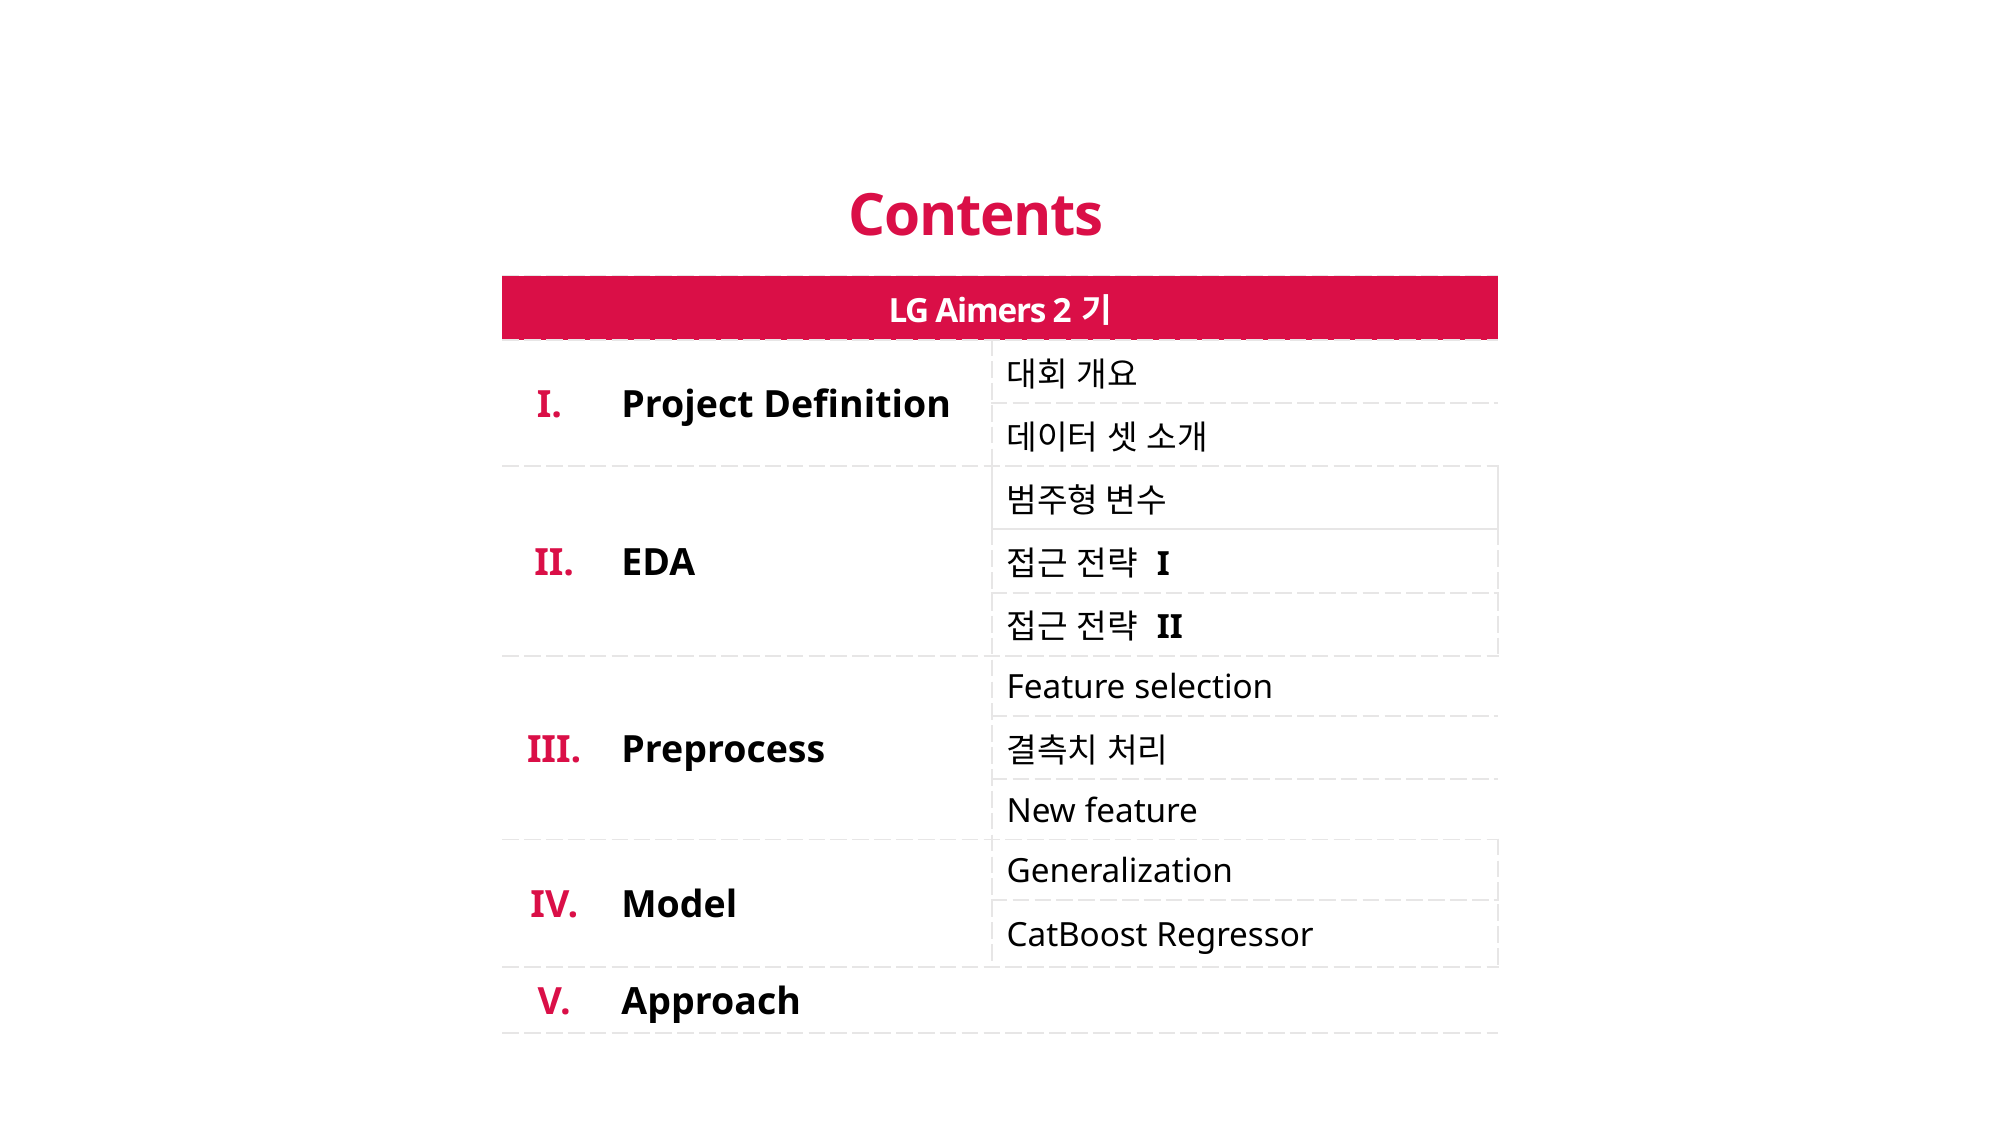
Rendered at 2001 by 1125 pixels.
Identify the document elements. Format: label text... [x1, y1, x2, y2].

table_cell V. [502, 967, 606, 1033]
table_cell I. [502, 340, 606, 466]
text_box Contents [834, 169, 1134, 255]
table_cell 대회 개요 [992, 340, 1498, 403]
table_cell New feature [992, 779, 1498, 840]
table_cell 데이터 셋 소개 [992, 403, 1498, 466]
table_cell IV. [502, 840, 606, 967]
table_cell II. [502, 466, 606, 656]
table_cell 결측치 처리 [992, 716, 1498, 779]
table_header LG Aimers 2기 [502, 276, 1498, 340]
table_cell Approach [606, 967, 1498, 1033]
table_cell 접근 전략 II [992, 593, 1498, 656]
table_cell 접근 전략 I [992, 530, 1498, 593]
table_cell III. [502, 656, 606, 840]
table_cell EDA [606, 466, 992, 656]
table_cell Model [606, 840, 992, 967]
table_cell Generalization [992, 840, 1498, 900]
table_cell Preprocess [606, 656, 992, 840]
table_cell Feature selection [992, 656, 1498, 716]
table_cell CatBoost Regressor [992, 900, 1498, 967]
table_cell Project Definition [606, 340, 992, 466]
table_cell 범주형 변수 [993, 466, 1497, 528]
